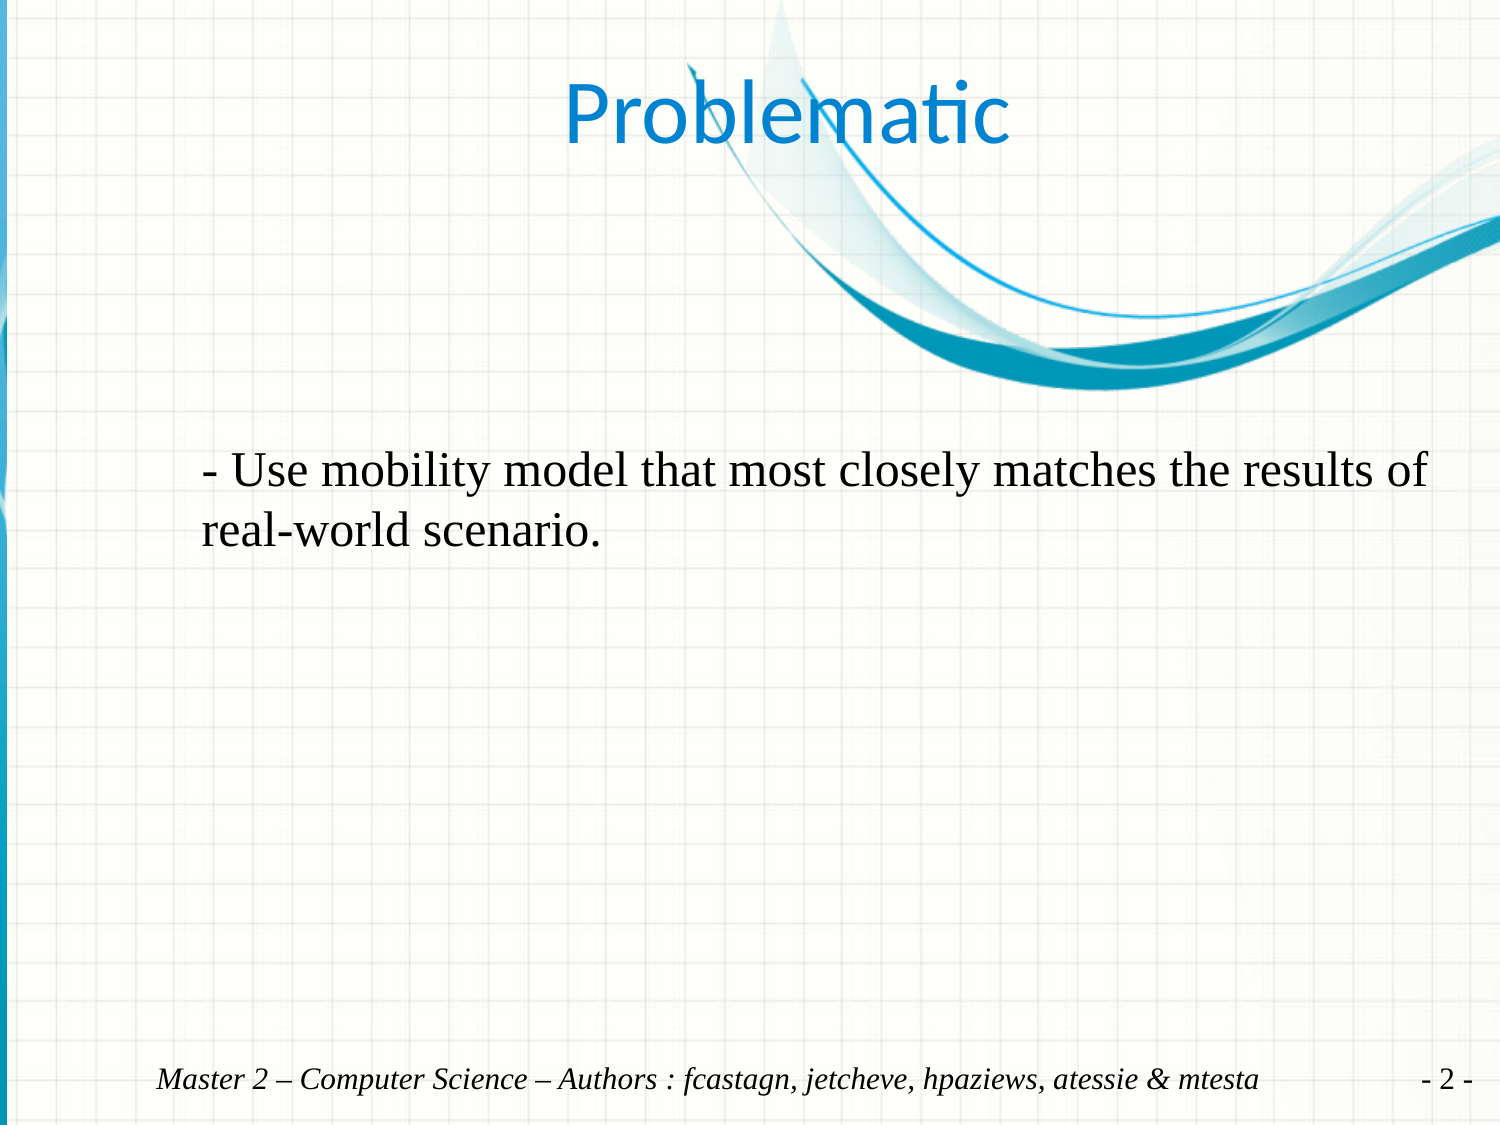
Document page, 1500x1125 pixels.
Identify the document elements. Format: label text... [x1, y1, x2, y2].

picture [0, 0, 1500, 1125]
text_box Master 2 – Computer Science – Authors : fcastagn, jetcheve, hpaziews, atessie & mtesta [141, 1051, 680, 1122]
text_box Problematic [125, 44, 680, 232]
text_box - Use mobility model that most closely matches the results of real-world scenario. [186, 429, 680, 804]
